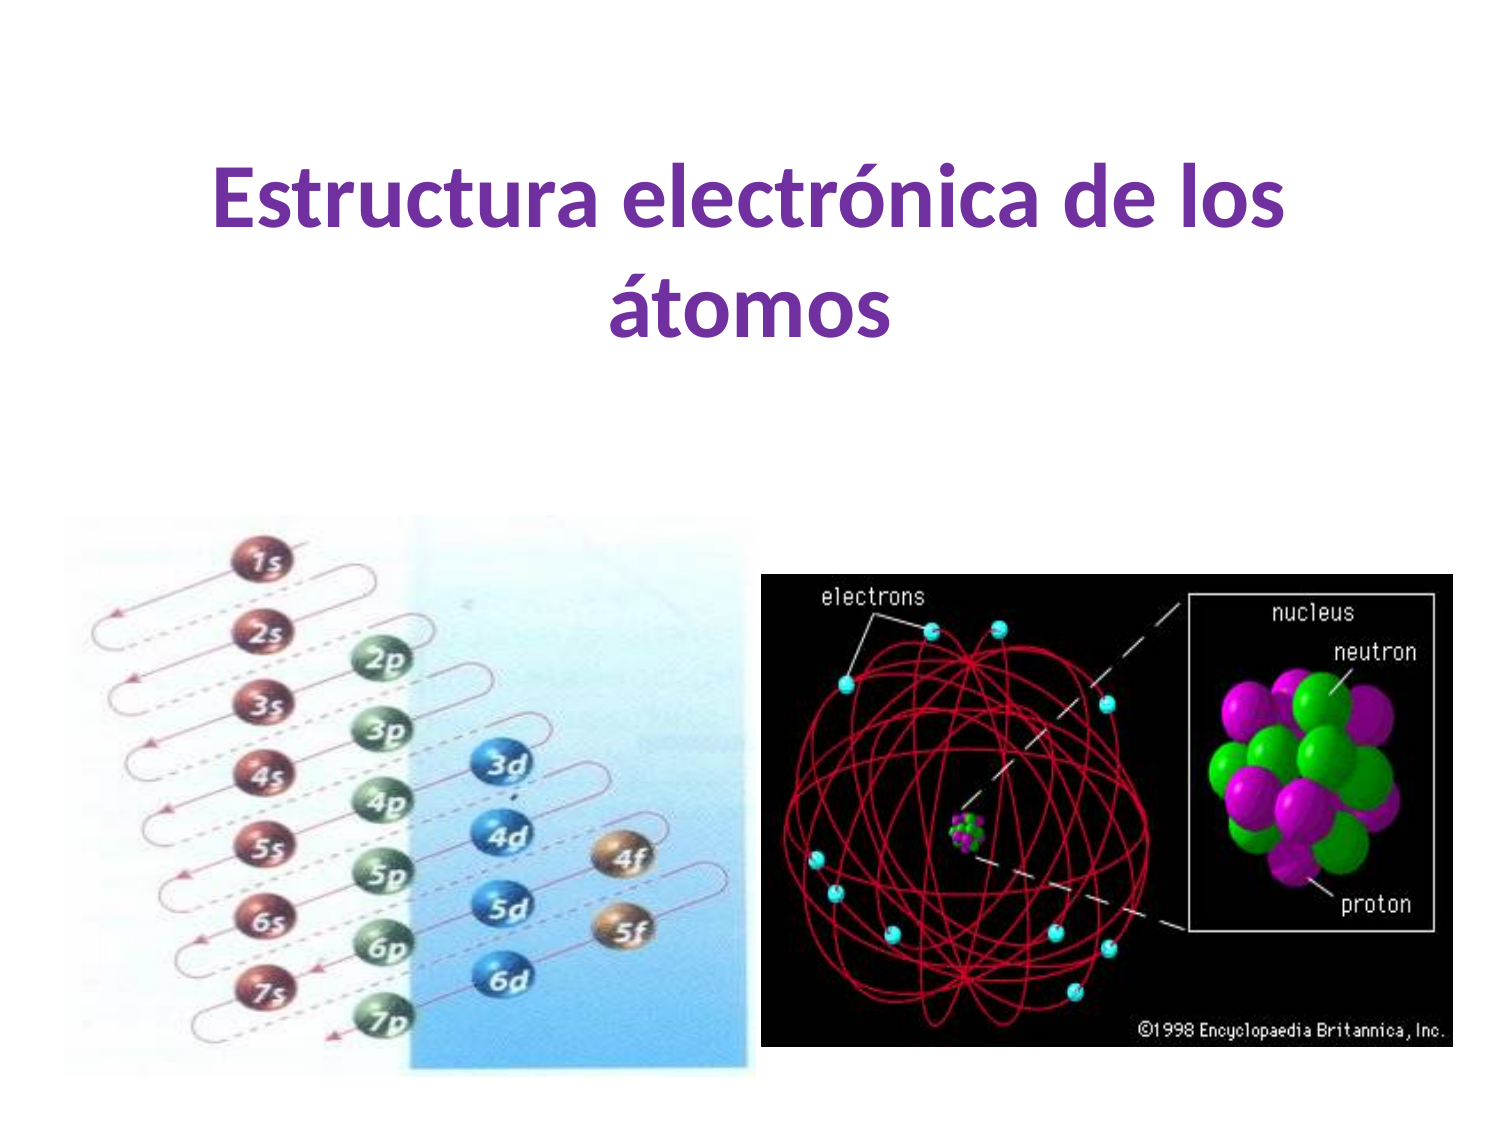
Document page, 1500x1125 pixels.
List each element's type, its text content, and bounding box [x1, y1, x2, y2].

picture [64, 514, 757, 1078]
picture [761, 574, 1454, 1048]
title Estructura electrónica de los átomos [112, 125, 1388, 367]
